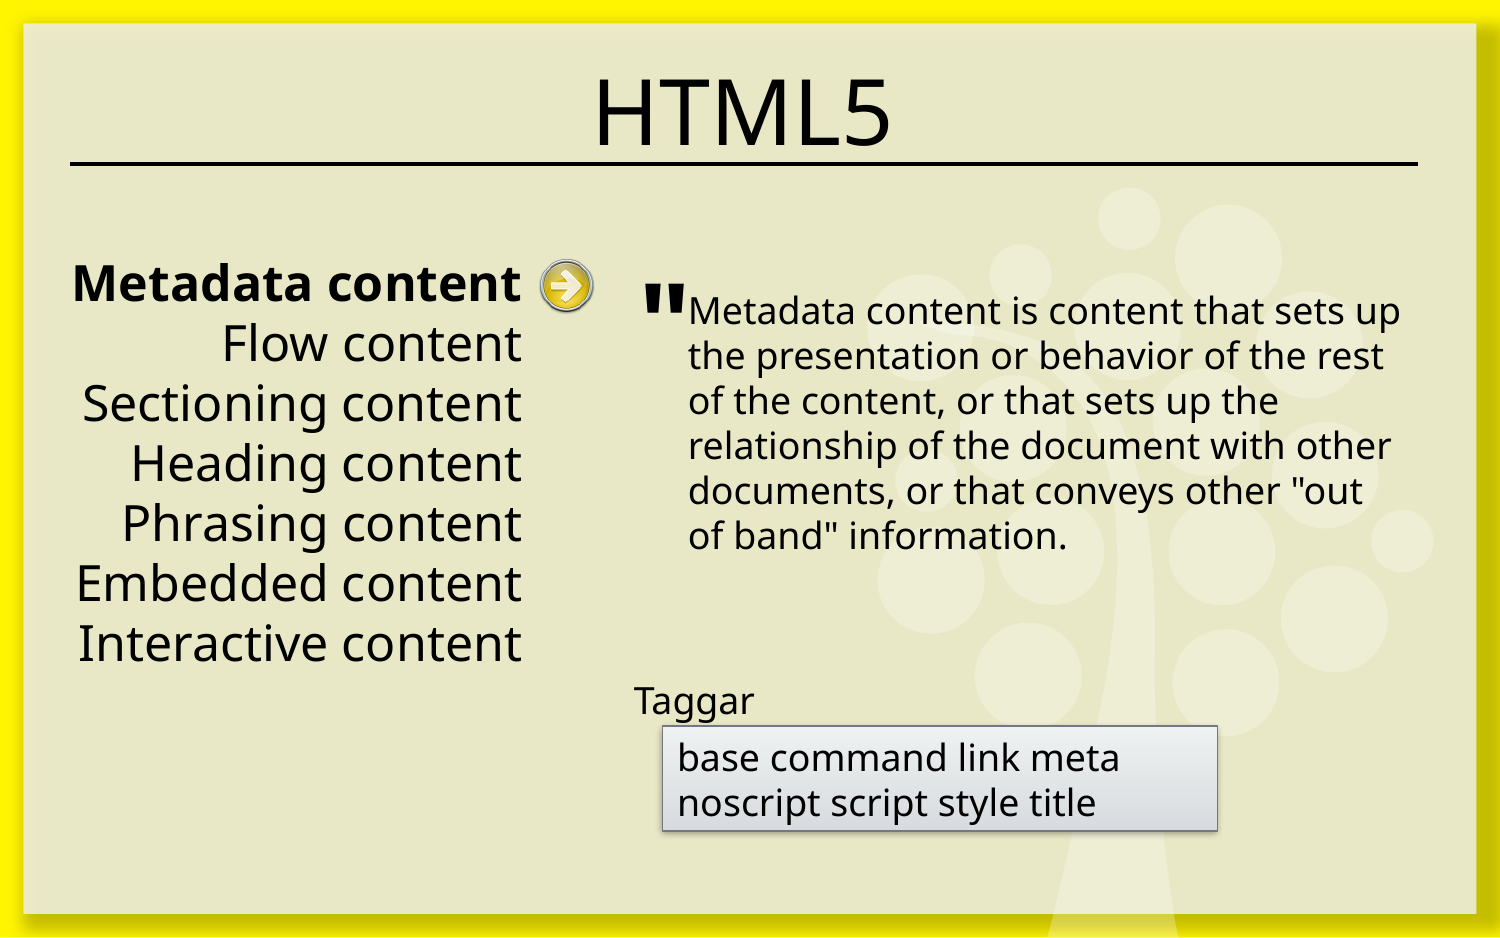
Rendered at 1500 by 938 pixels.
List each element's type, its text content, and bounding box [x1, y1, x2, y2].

text_box Taggar [618, 669, 770, 730]
text_box " [623, 244, 706, 394]
title HTML5 [105, 46, 1381, 174]
picture [535, 255, 596, 316]
text_box Metadata content is content that sets up the presentation or behavior of the rest of the content, or that sets up the relationship of the document with other documents, or that conveys other "out of band" information. [673, 279, 1424, 565]
text_box base command link meta noscript script style title [662, 725, 1218, 832]
subtitle Metadata content Flow content Sectioning content Heading content Phrasing content Embedded content Interactive content [17, 244, 538, 794]
